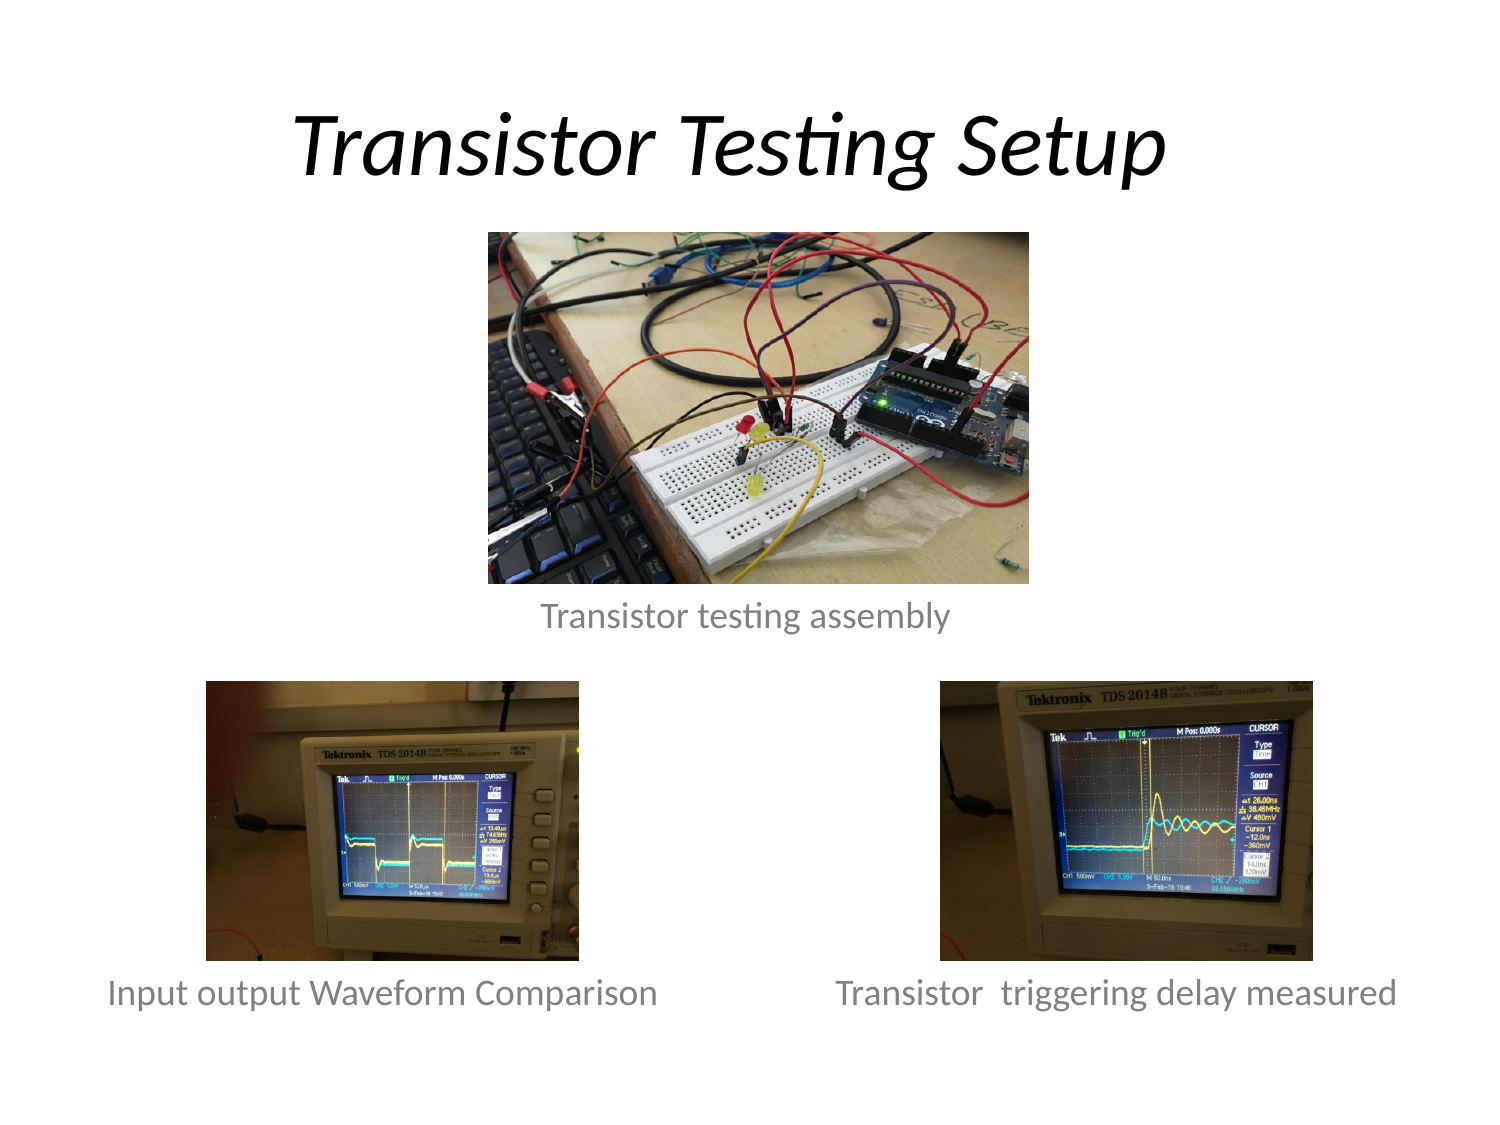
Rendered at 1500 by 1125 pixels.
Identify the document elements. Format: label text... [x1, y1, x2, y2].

picture [940, 681, 1314, 961]
title Transistor Testing Setup [75, 45, 1425, 233]
text_box Input output Waveform Comparison [74, 960, 692, 1021]
text_box Transistor testing assembly [441, 584, 1058, 644]
text_box Transistor triggering delay measured [808, 960, 1425, 1021]
picture [206, 681, 580, 961]
picture [488, 232, 1029, 584]
